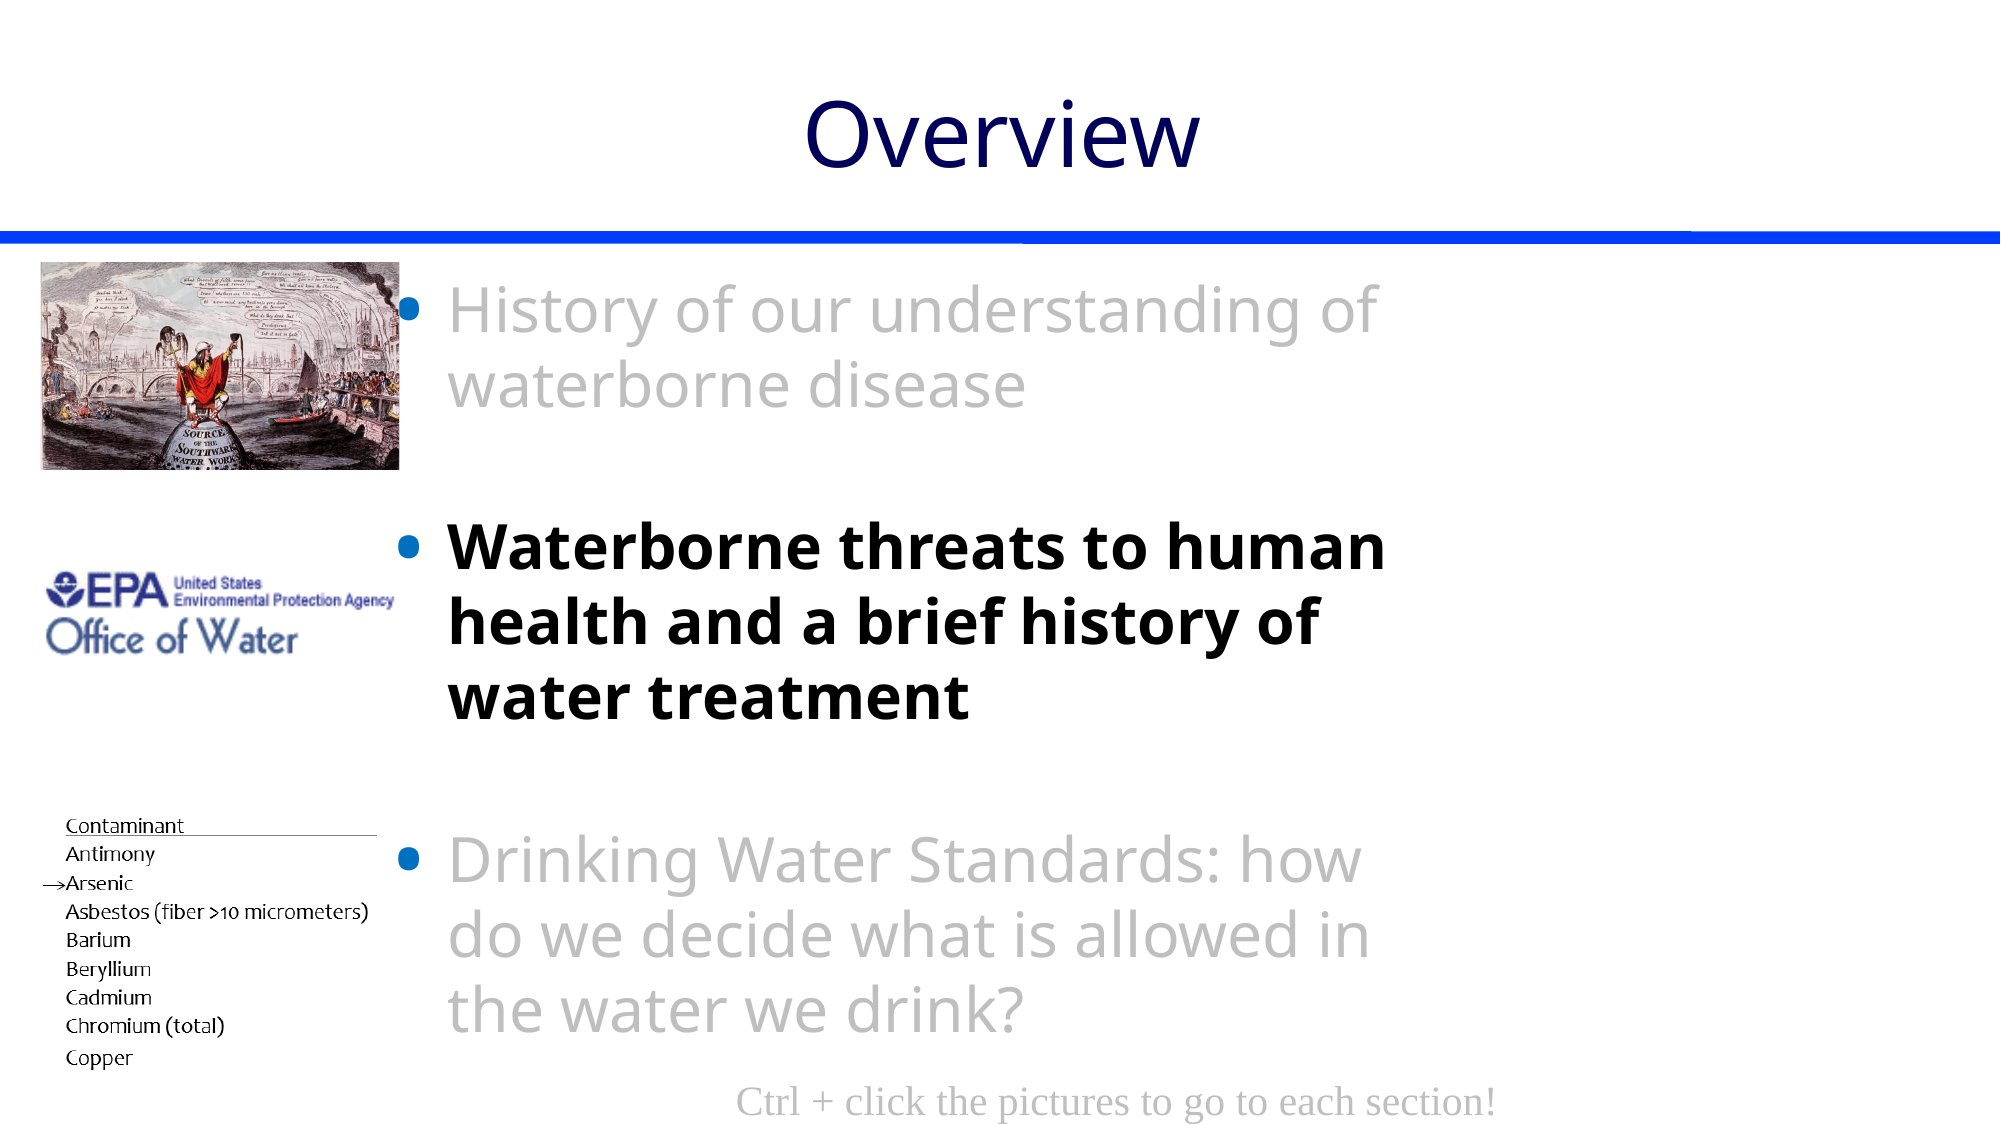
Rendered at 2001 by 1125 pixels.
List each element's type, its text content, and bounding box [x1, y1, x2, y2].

title Overview [75, 37, 1930, 225]
list History of our understanding of waterborne disease Waterborne threats to human health and a brief history of water treatment Drinking Water Standards: how do we decide what is allowed in the water we drink? [376, 262, 1426, 1006]
picture [43, 563, 400, 663]
text_box Ctrl + click the pictures to go to each section! [721, 1066, 1536, 1125]
picture [40, 262, 400, 471]
picture [43, 812, 377, 1074]
